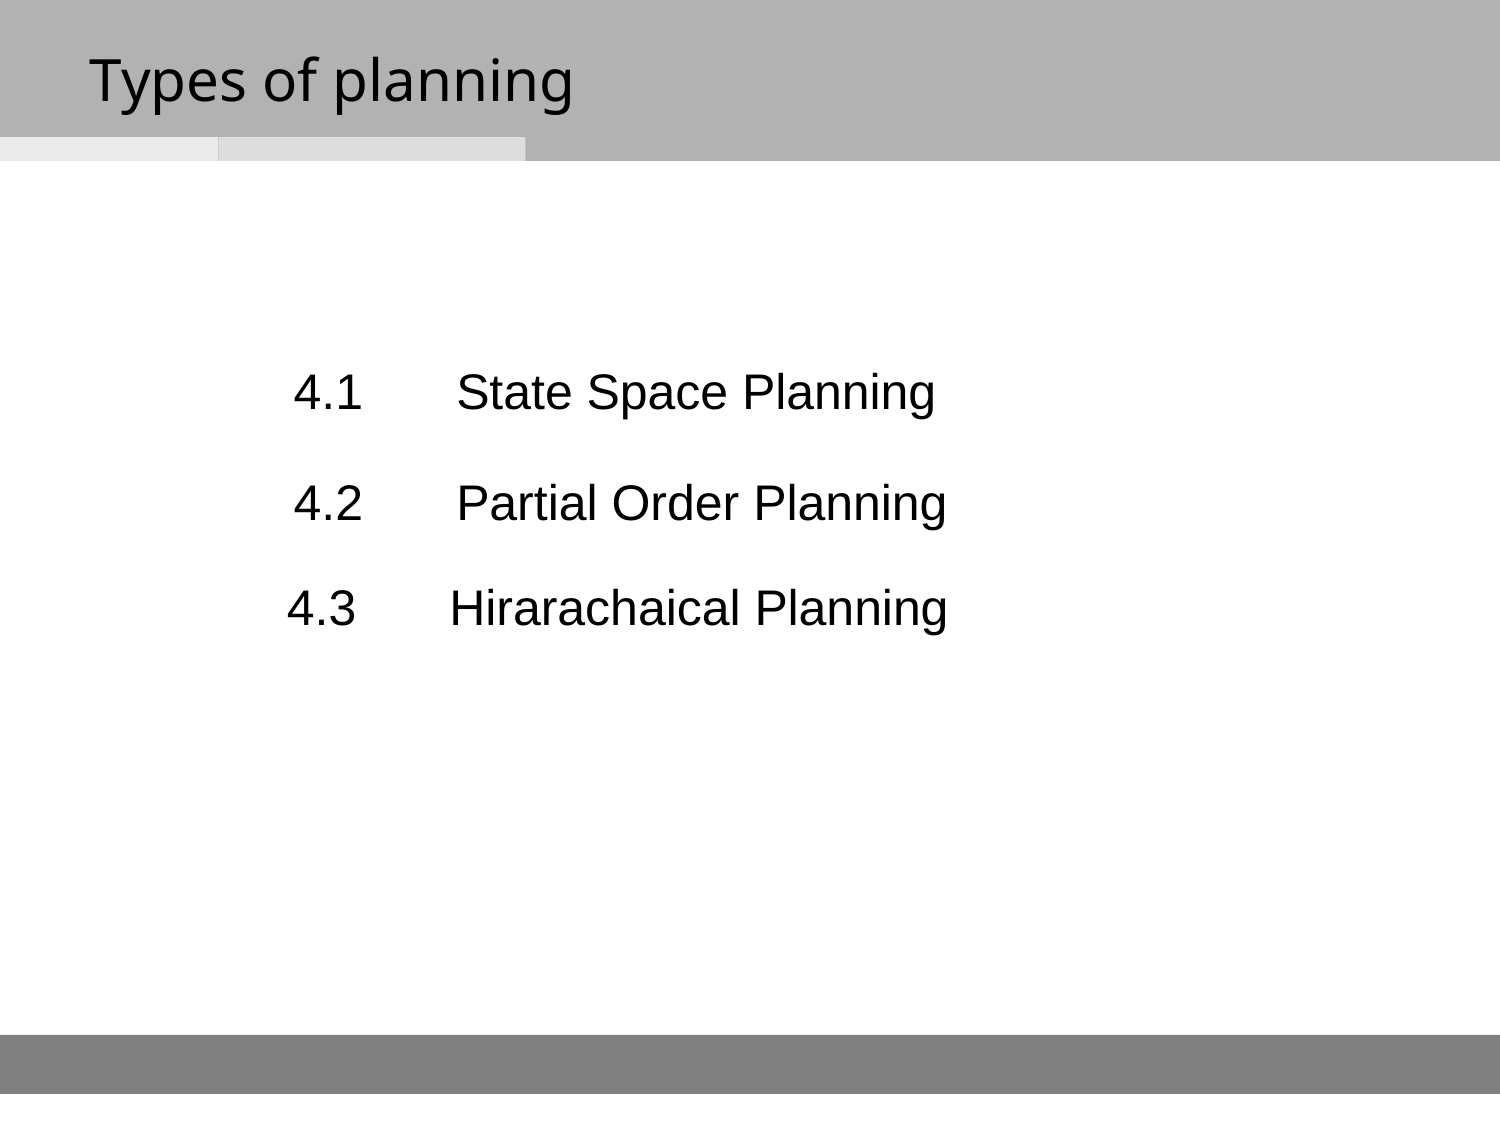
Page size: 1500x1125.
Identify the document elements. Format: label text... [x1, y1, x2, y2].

text_box 4.2 Partial Order Planning [278, 463, 1270, 539]
text_box 4.1 State Space Planning [278, 352, 1270, 427]
text_box Types of planning [74, 18, 1425, 138]
text_box 4.3 Hirarachaical Planning [272, 567, 1257, 643]
